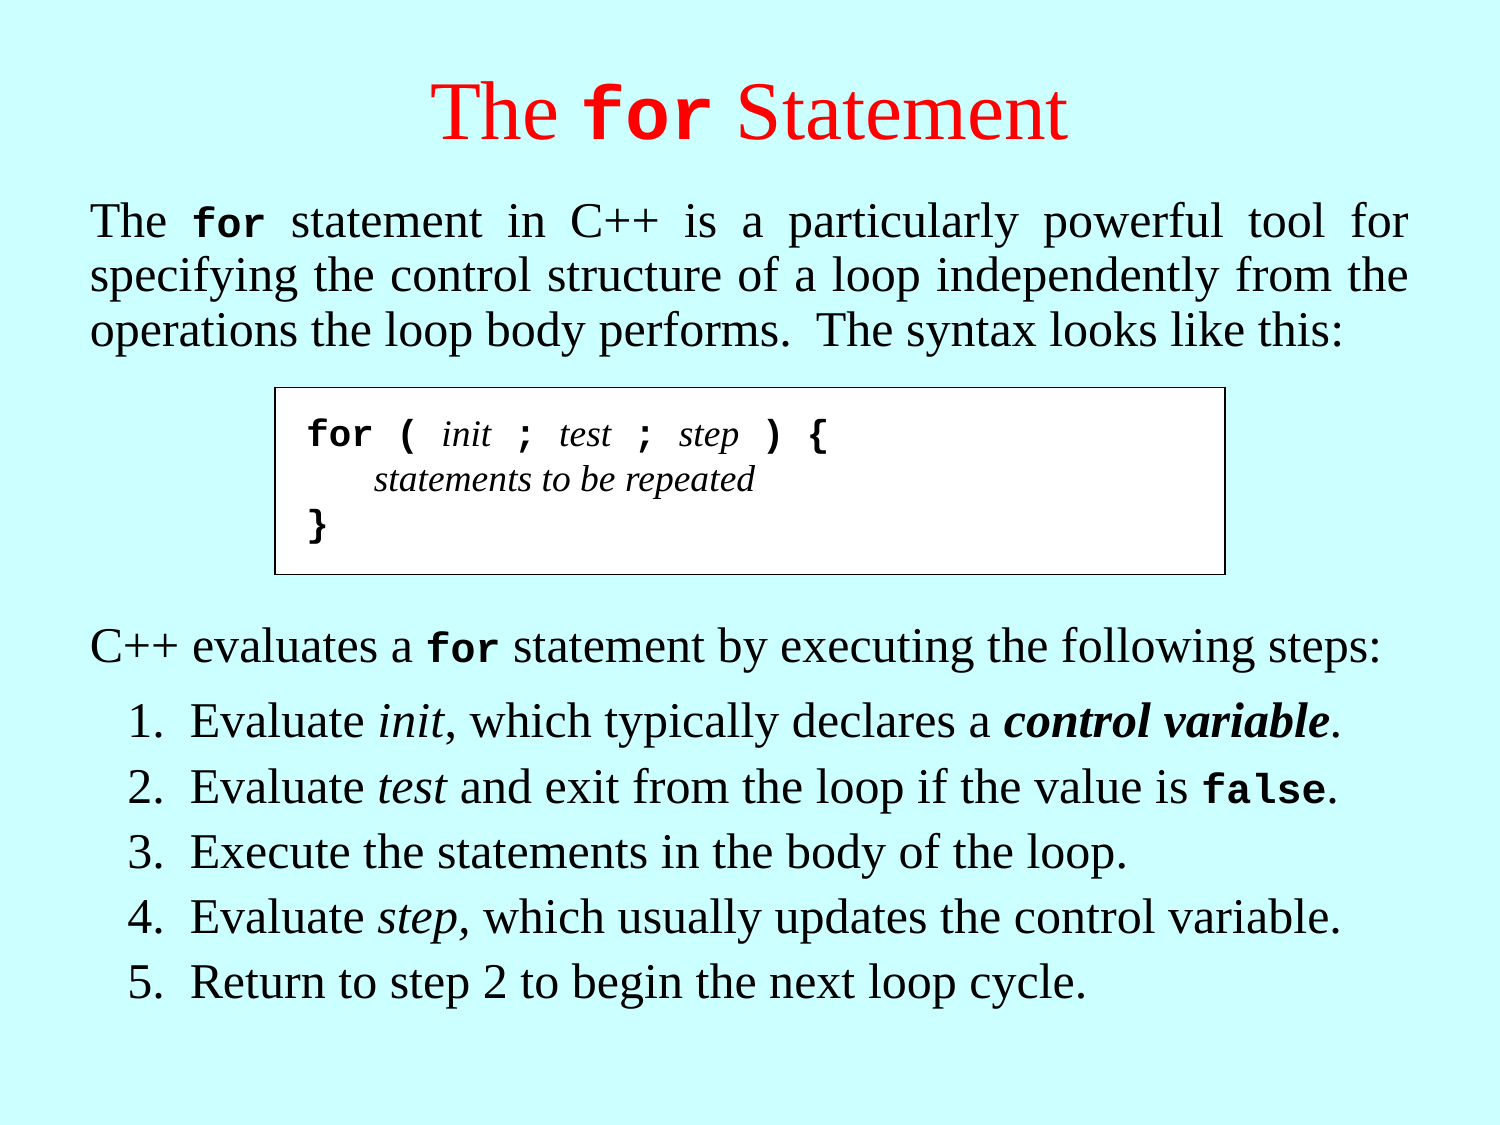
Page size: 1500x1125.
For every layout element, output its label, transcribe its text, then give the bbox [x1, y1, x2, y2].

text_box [112, 947, 1426, 1017]
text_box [112, 687, 1426, 752]
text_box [112, 882, 1426, 947]
title The for Statement [0, 12, 1500, 201]
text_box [112, 752, 1426, 817]
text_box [112, 817, 1426, 882]
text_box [274, 387, 1226, 575]
text_box C++ evaluates a for statement by executing the following steps: [74, 612, 1425, 682]
text_box The for statement in C++ is a particularly powerful tool for specifying the control structure of a loop independently from the operations the loop body performs. The syntax looks like this: [74, 187, 1425, 365]
